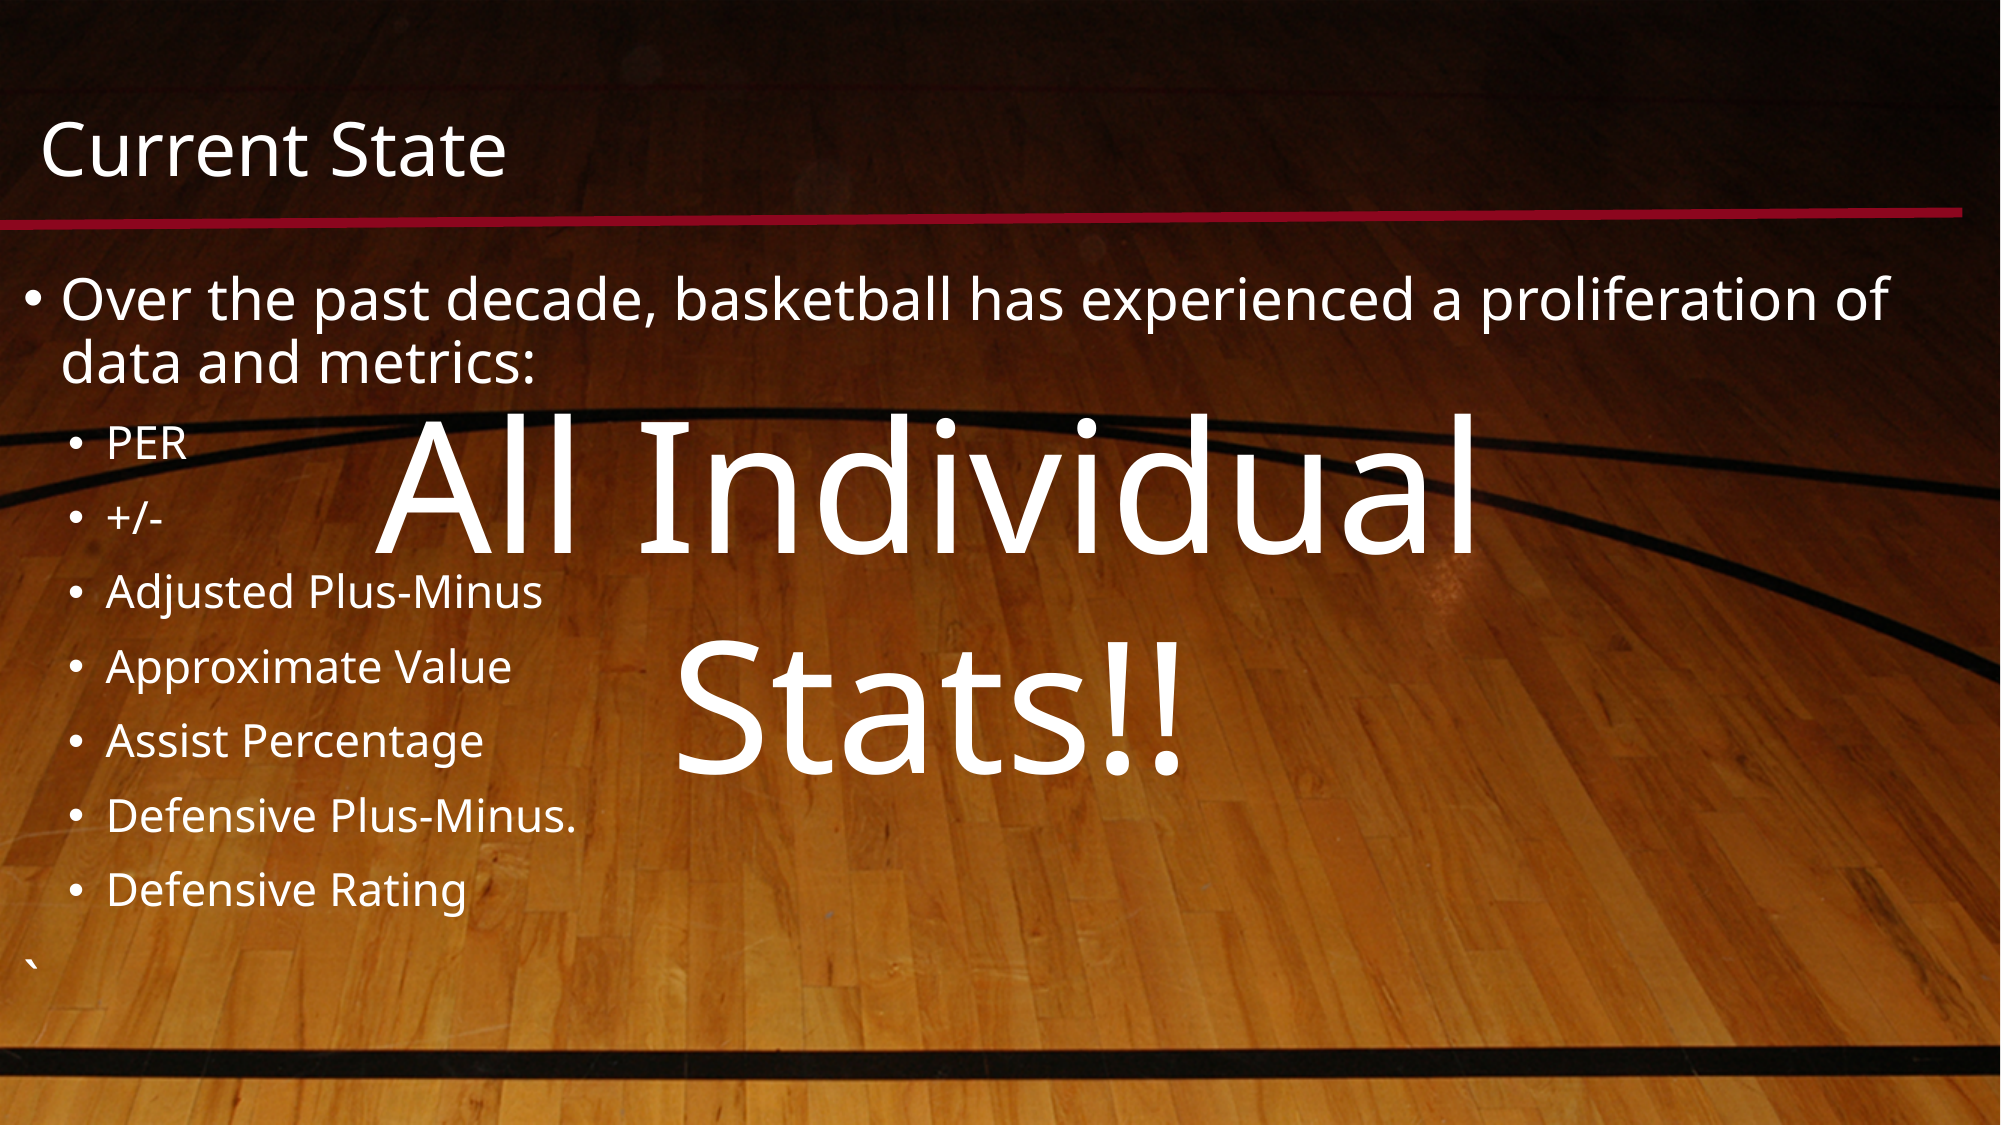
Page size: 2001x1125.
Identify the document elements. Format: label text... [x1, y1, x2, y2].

picture [0, 0, 2001, 1125]
text_box Over the past decade, basketball has experienced a proliferation of data and metrics: PER +/- Adjusted Plus-Minus Approximate Value Assist Percentage Defensive Plus-Minus. Defensive Rating ` [8, 262, 1957, 1025]
text_box All Individual Stats!! [324, 362, 1538, 817]
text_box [0, 212, 1963, 225]
title Current State [24, 12, 1963, 200]
